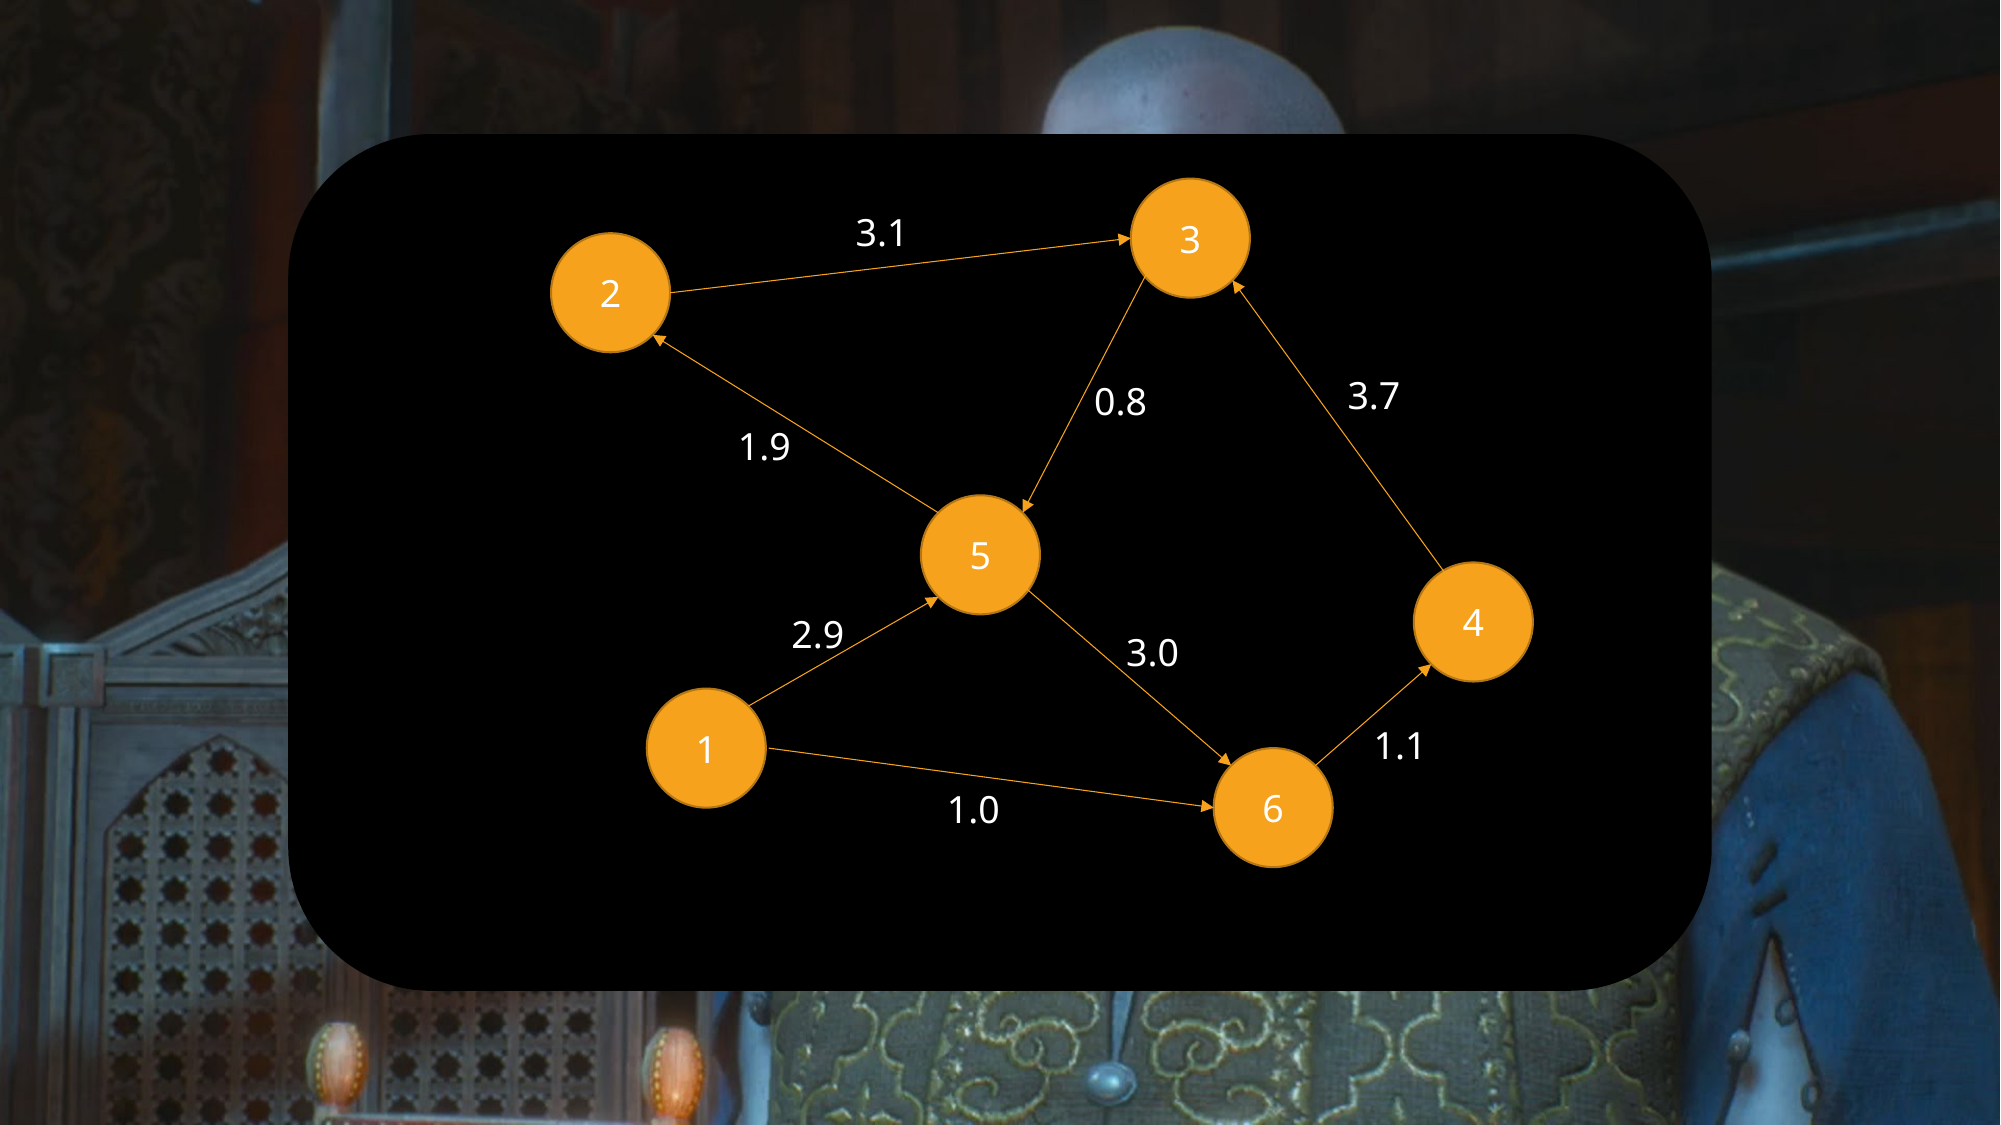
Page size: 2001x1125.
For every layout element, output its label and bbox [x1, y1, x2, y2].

text_box [289, 135, 1711, 990]
picture [0, 0, 2000, 1125]
